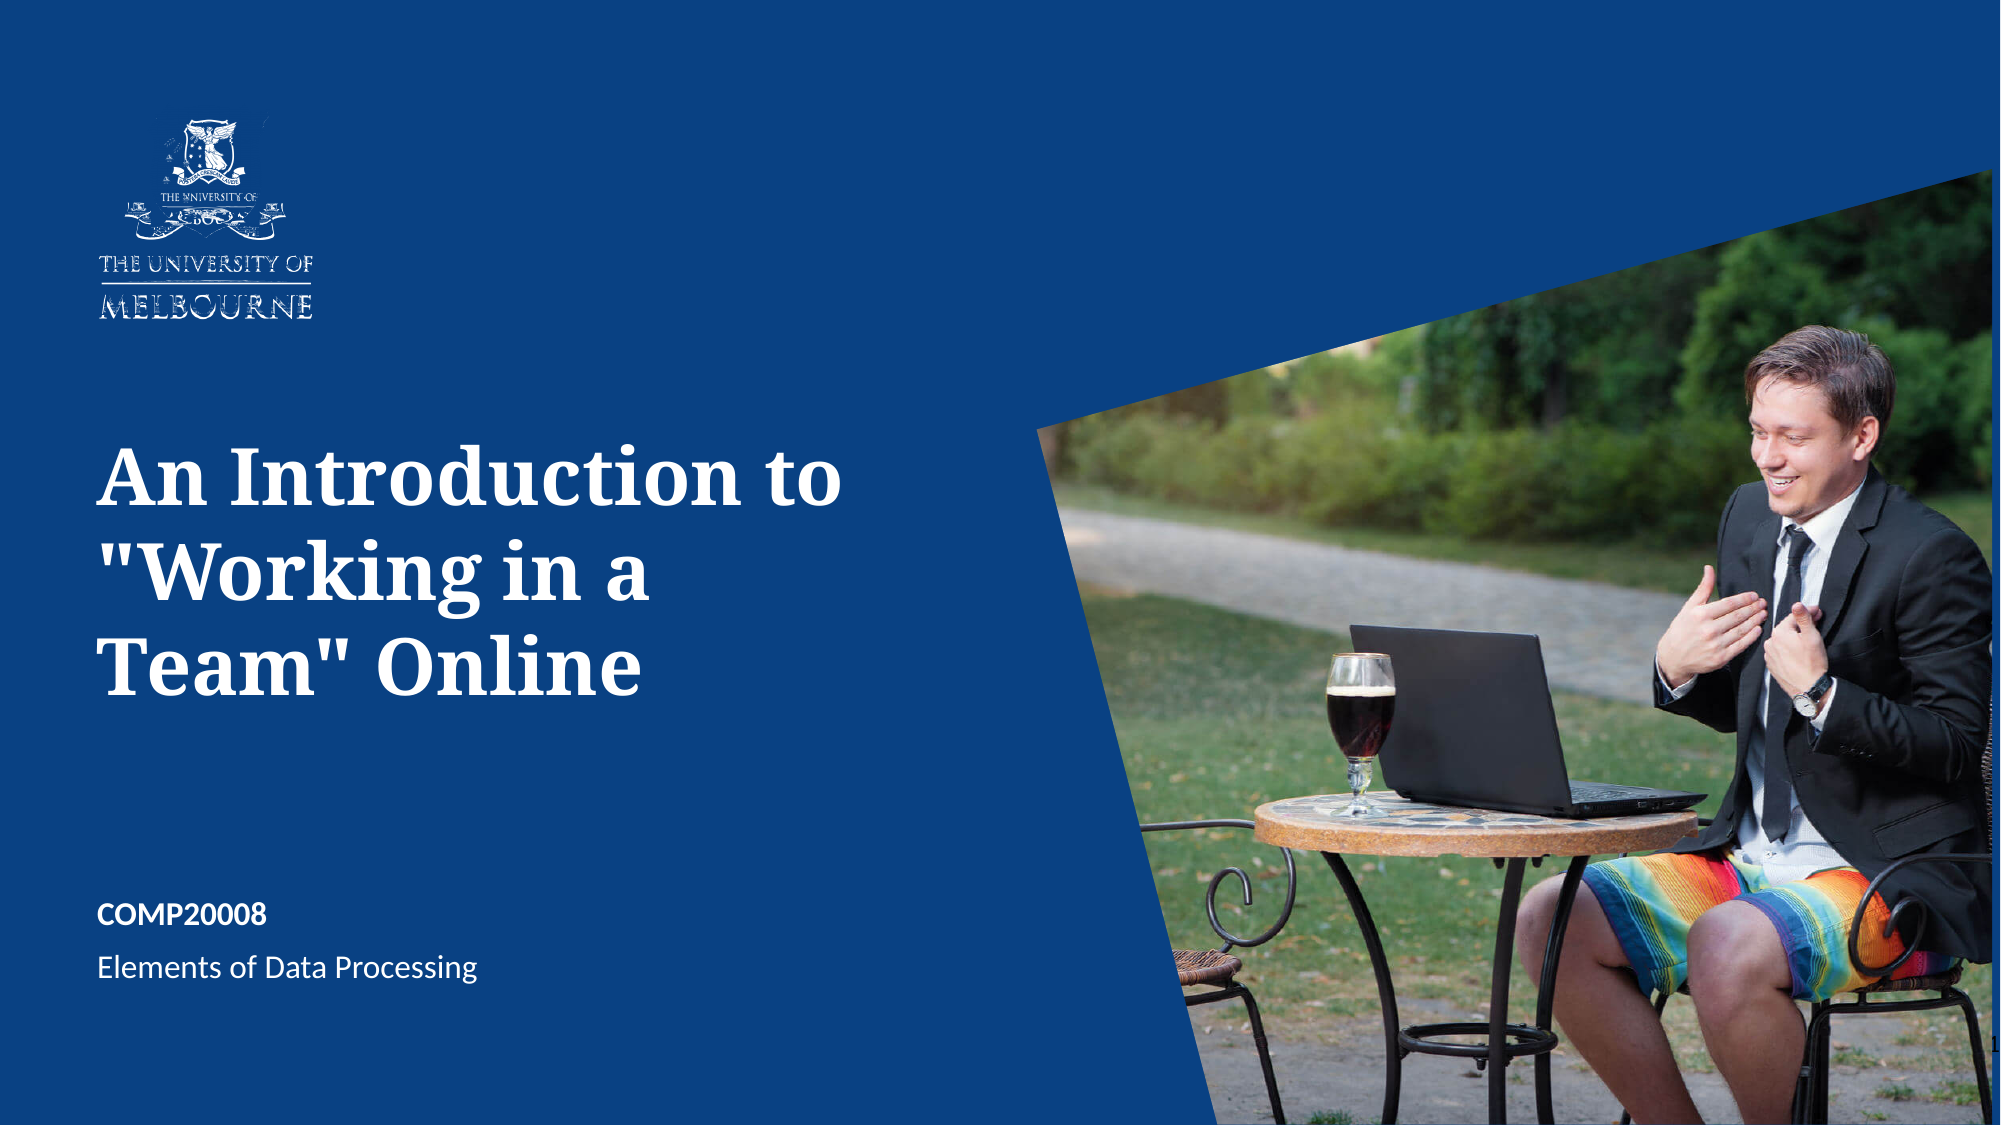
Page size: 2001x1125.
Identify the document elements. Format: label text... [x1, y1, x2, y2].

picture [69, 74, 342, 348]
list COMP20008 Elements of Data Processing [82, 885, 865, 1001]
picture [1036, 168, 1993, 1125]
subtitle An Introduction to "Working in a Team" Online [82, 411, 996, 785]
slide_number 1 [1993, 1012, 2000, 1073]
